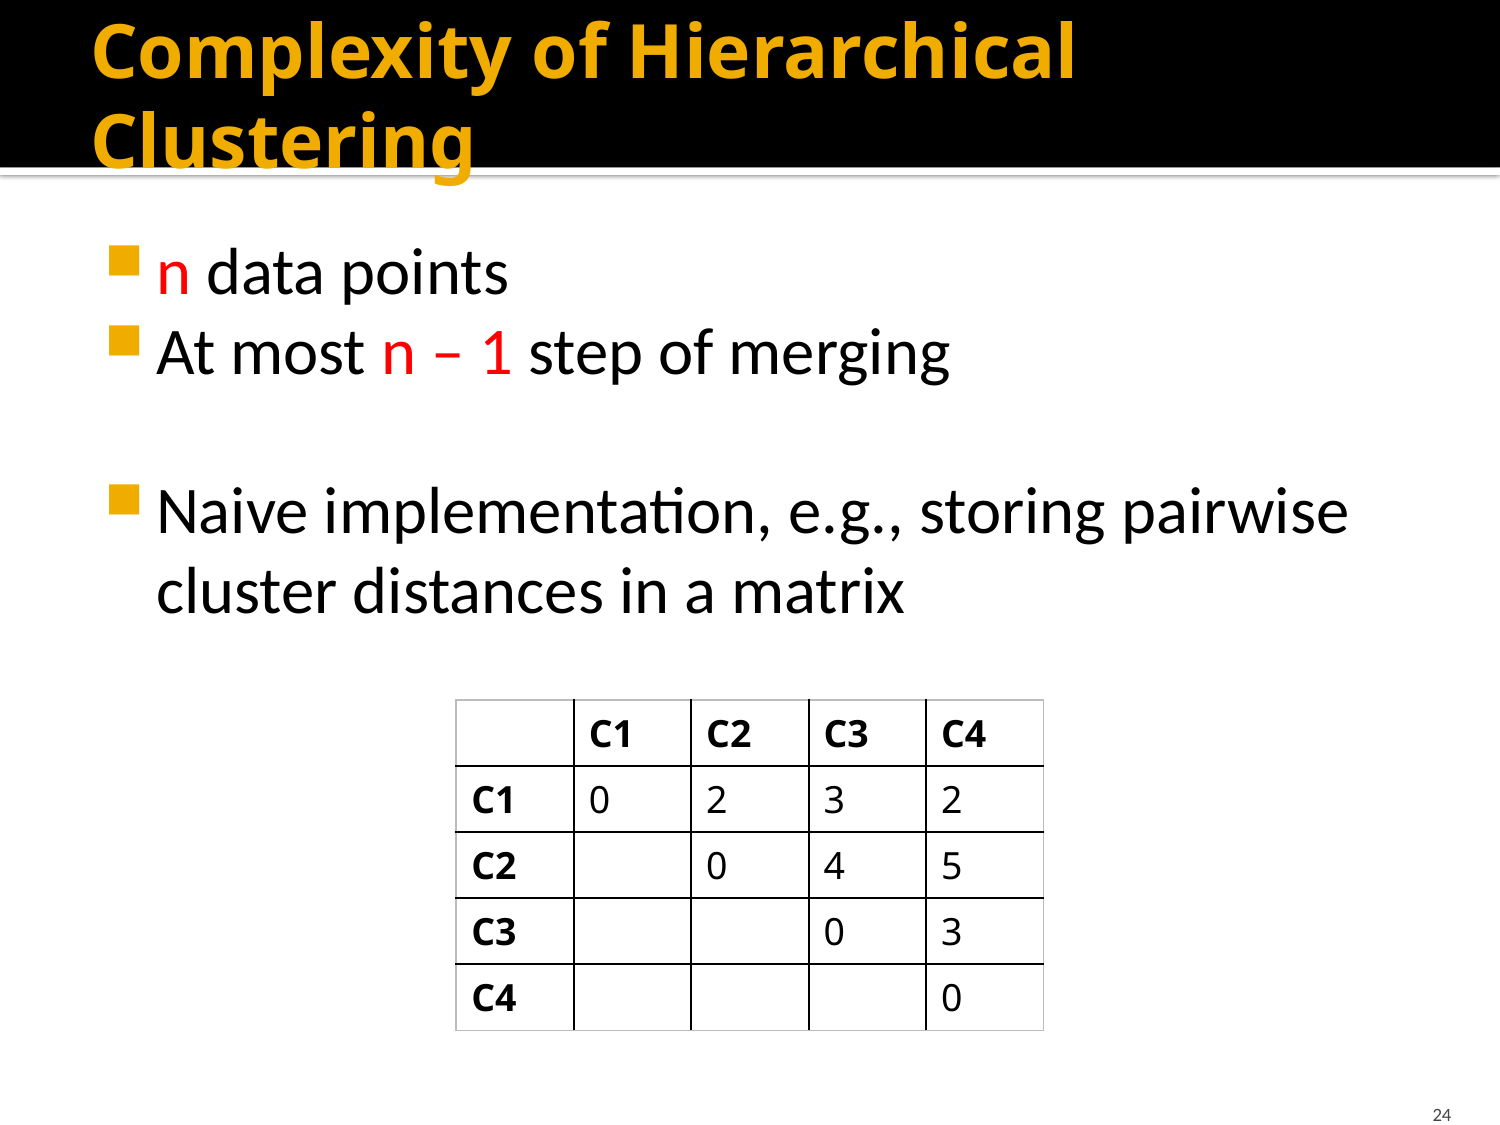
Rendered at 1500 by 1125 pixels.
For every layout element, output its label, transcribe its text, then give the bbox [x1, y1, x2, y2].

table_cell [810, 965, 925, 1030]
table_cell 3 [927, 899, 1043, 963]
table_cell 2 [927, 767, 1043, 831]
table_cell [692, 899, 808, 963]
table_cell [575, 965, 690, 1030]
table_cell C4 [457, 965, 573, 1030]
table_cell 0 [810, 899, 925, 963]
table_cell 0 [692, 833, 808, 897]
table_cell [692, 965, 808, 1030]
title Complexity of Hierarchical Clustering [75, 12, 1425, 175]
table_cell 0 [575, 767, 690, 831]
table_cell 3 [810, 767, 925, 831]
table_header [457, 701, 573, 765]
table_cell [575, 833, 690, 897]
table_cell C3 [457, 899, 573, 963]
table_cell C1 [457, 767, 573, 831]
table_header C3 [810, 701, 925, 765]
slide_number 24 [1345, 1080, 1467, 1125]
table_cell C2 [457, 833, 573, 897]
table_cell [575, 899, 690, 963]
table_cell 4 [810, 833, 925, 897]
table_header C4 [927, 701, 1043, 765]
table_header C1 [575, 701, 690, 765]
table_cell 5 [927, 833, 1043, 897]
table_cell 0 [927, 965, 1043, 1030]
list n data points At most n – 1 step of merging Naive implementation, e.g., storing pairwise cluster distances in a matrix [75, 212, 1425, 1075]
table_cell 2 [692, 767, 808, 831]
table_header C2 [692, 701, 808, 765]
